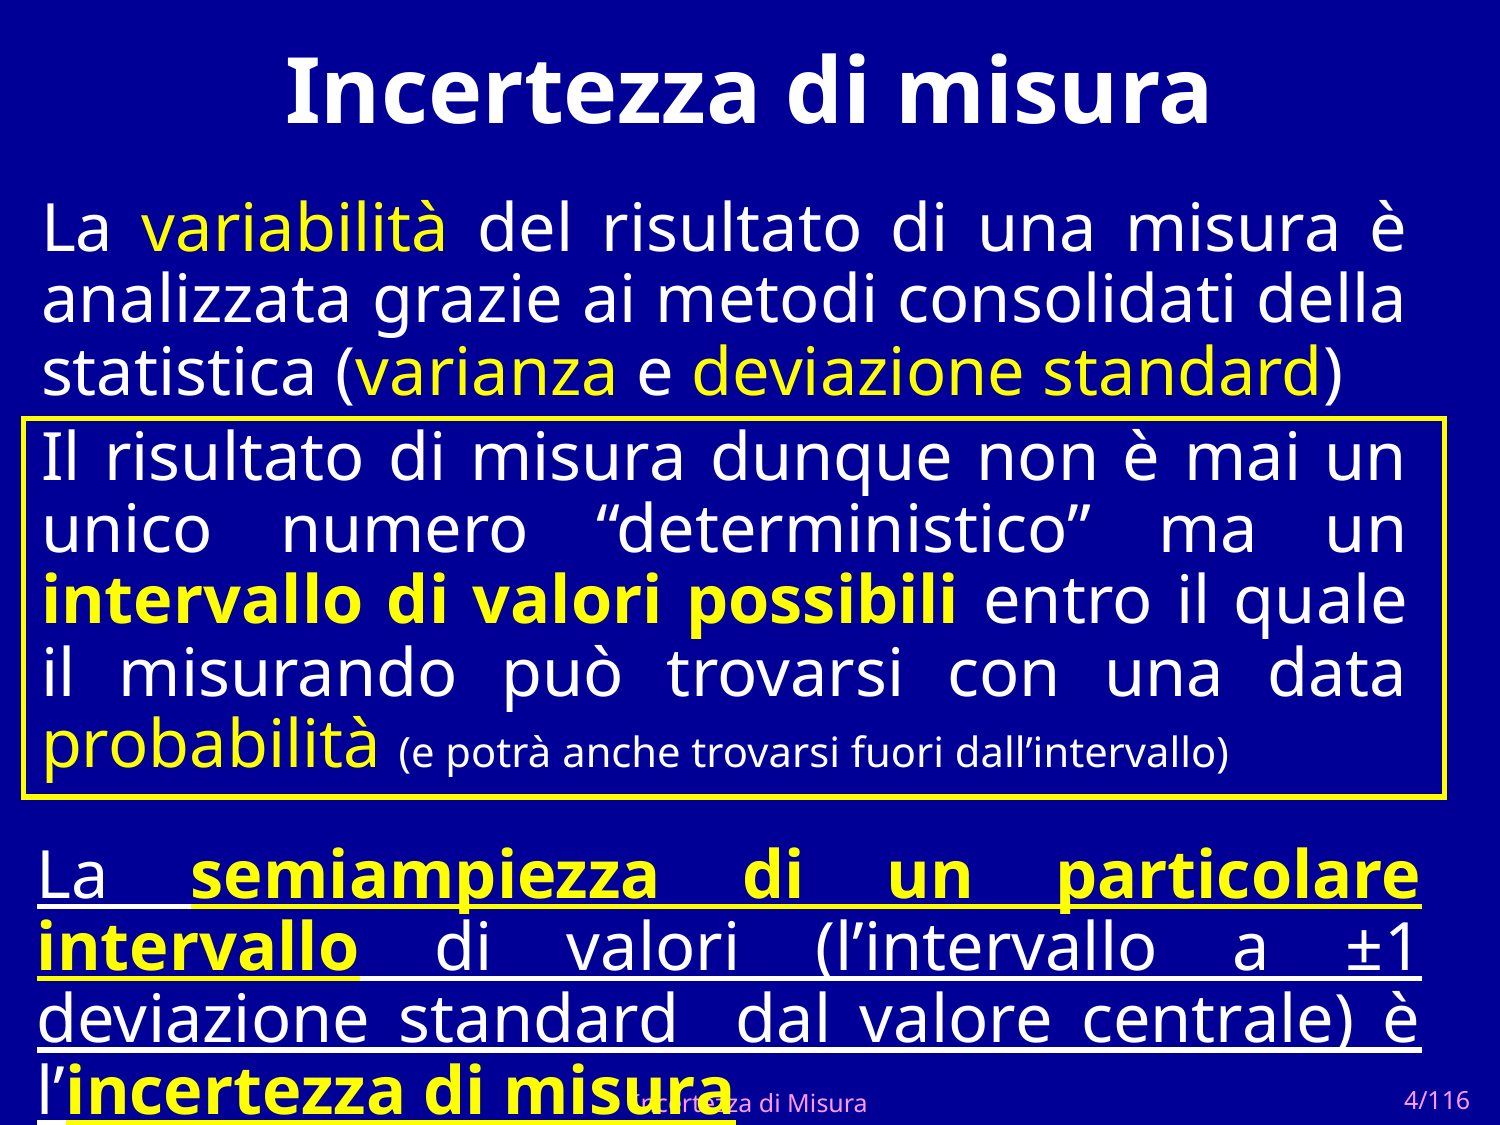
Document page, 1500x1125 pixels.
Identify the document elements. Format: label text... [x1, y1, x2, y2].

text_box [23, 418, 1445, 798]
title Incertezza di misura [0, 0, 1500, 174]
footer Incertezza di Misura [0, 1091, 1500, 1125]
text_box La semiampiezza di un particolare intervallo di valori (l’intervallo a ±1 deviazione standard dal valore centrale) è l’incertezza di misura [22, 833, 1437, 1072]
text_box La variabilità del risultato di una misura è analizzata grazie ai metodi consolidati della statistica (varianza e deviazione standard) Il risultato di misura dunque non è mai un unico numero “deterministico” ma un intervallo di valori possibili entro il quale il misurando può trovarsi con una data probabilità (e potrà anche trovarsi fuori dall’intervallo) [26, 186, 1424, 418]
